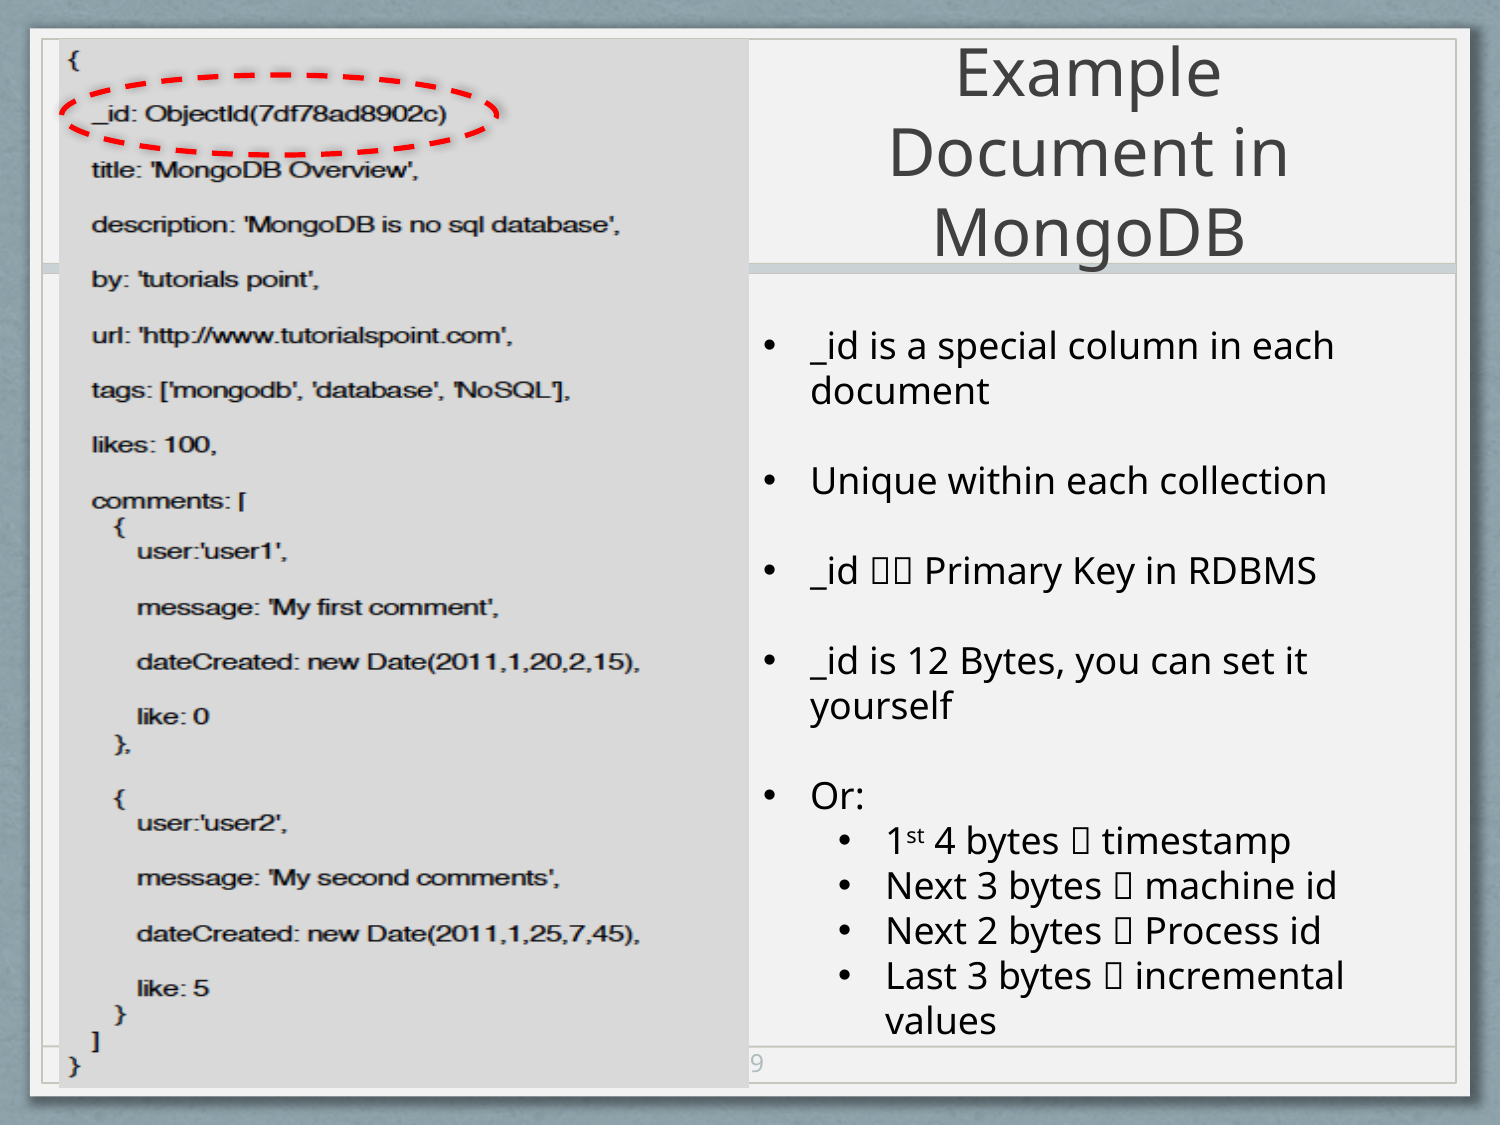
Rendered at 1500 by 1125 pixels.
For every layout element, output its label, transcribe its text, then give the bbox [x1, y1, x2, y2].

title Example Document in MongoDB [768, 40, 1410, 260]
picture [58, 39, 749, 1088]
text_box _id is a special column in each document Unique within each collection _id  Primary Key in RDBMS _id is 12 Bytes, you can set it yourself Or: 1st 4 bytes  timestamp Next 3 bytes  machine id Next 2 bytes  Process id Last 3 bytes  incremental values [762, 314, 1454, 1095]
